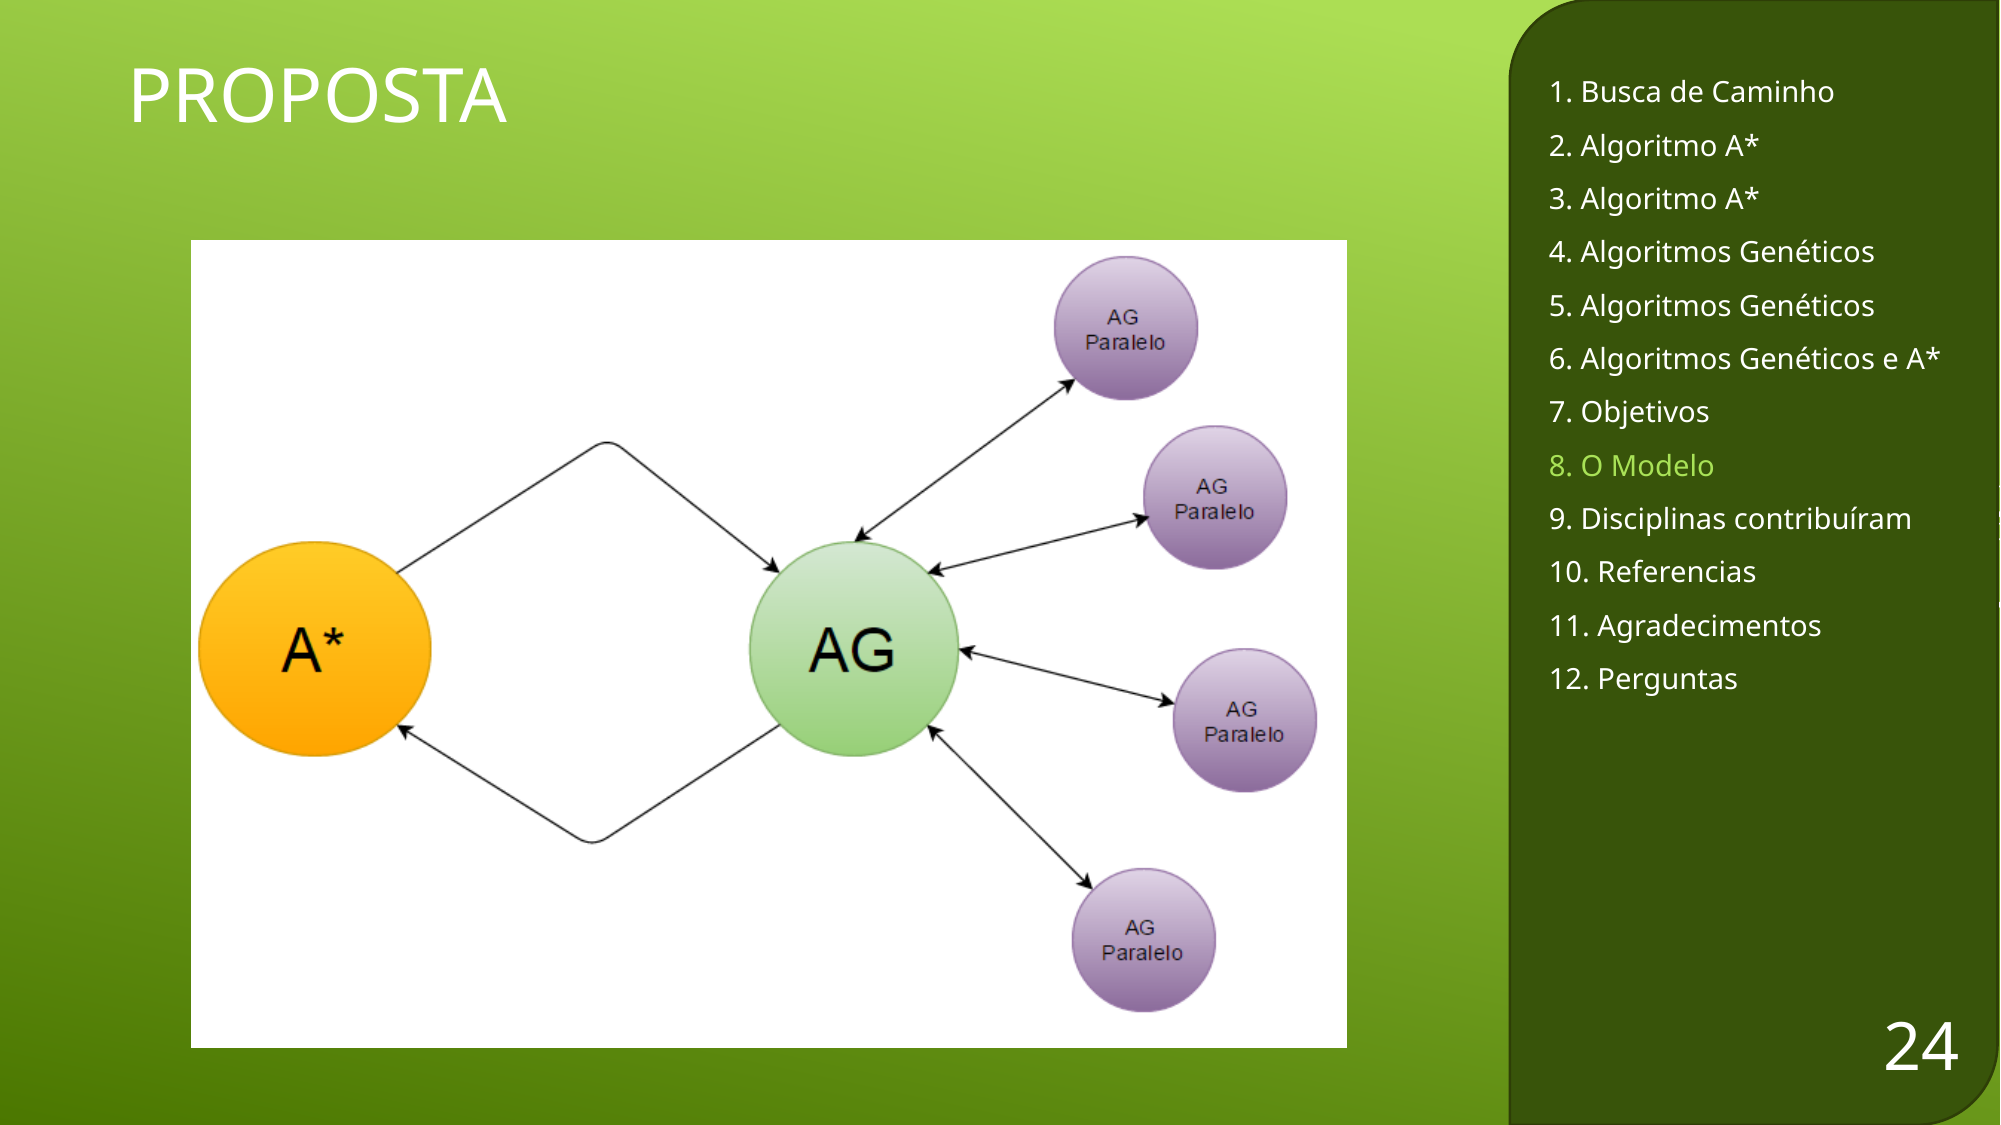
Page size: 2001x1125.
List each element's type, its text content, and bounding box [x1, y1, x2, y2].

text_box 1. Busca de Caminho 2. Algoritmo A* 3. Algoritmo A* 4. Algoritmos Genéticos 5. Algoritmos Genéticos 6. Algoritmos Genéticos e A* 7. Objetivos 8. O Modelo 9. Disciplinas contribuíram 10. Referencias 11. Agradecimentos 12. Perguntas [1533, 66, 2000, 1103]
picture [191, 240, 1347, 1049]
title PROPOSTA [112, 16, 1493, 145]
